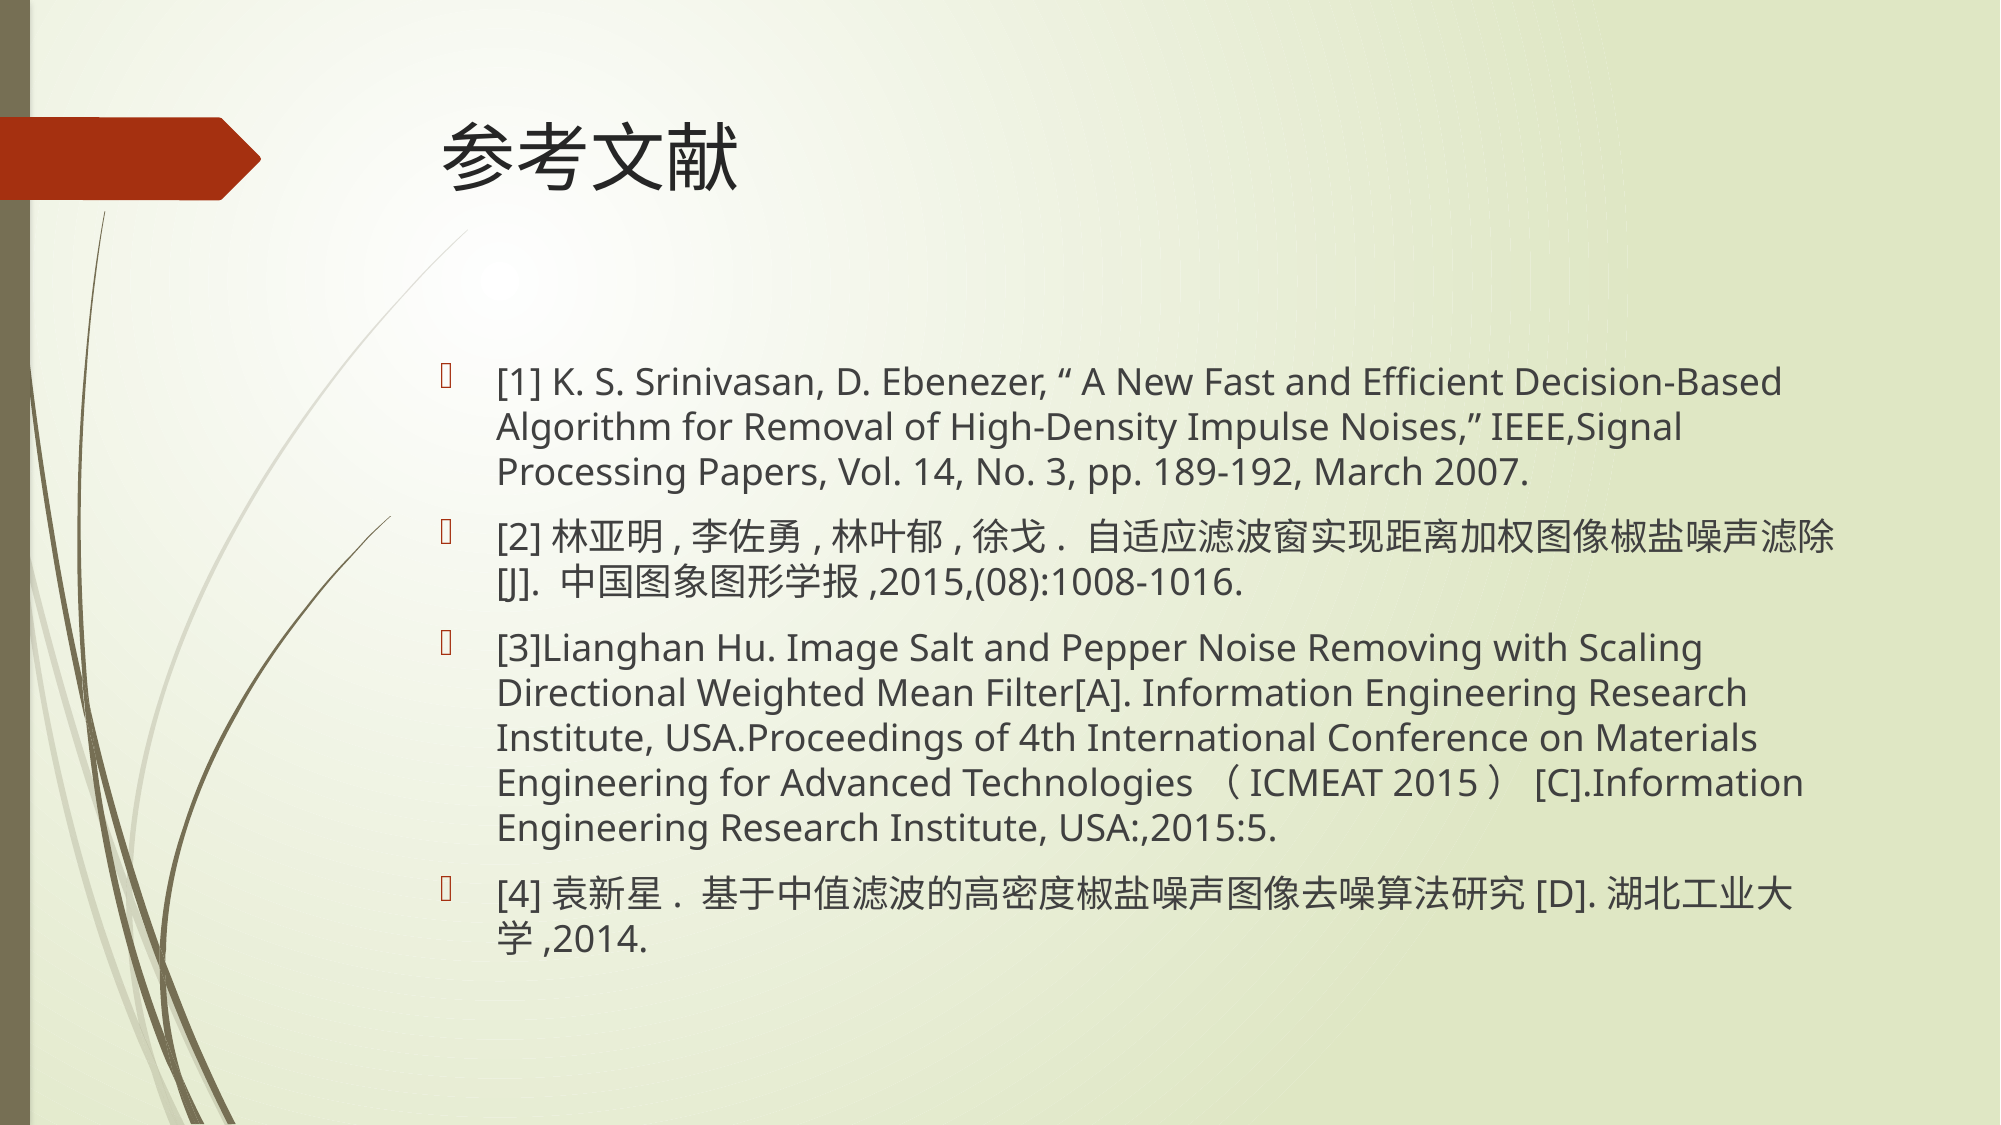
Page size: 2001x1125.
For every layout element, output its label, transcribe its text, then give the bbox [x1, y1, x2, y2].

title 参考文献 [425, 102, 1888, 313]
list [1] K. S. Srinivasan, D. Ebenezer, “ A New Fast and Efficient Decision-Based Algorithm for Removal of High-Density Impulse Noises,” IEEE,Signal Processing Papers, Vol. 14, No. 3, pp. 189-192, March 2007. [2]林亚明,李佐勇,林叶郁,徐戈. 自适应滤波窗实现距离加权图像椒盐噪声滤除[J]. 中国图象图形学报,2015,(08):1008-1016. [3]Lianghan Hu. Image Salt and Pepper Noise Removing with Scaling Directional Weighted Mean Filter[A]. Information Engineering Research Institute, USA.Proceedings of 4th International Conference on Materials Engineering for Advanced Technologies（ICMEAT 2015）[C].Information Engineering Research Institute, USA:,2015:5. [4]袁新星. 基于中值滤波的高密度椒盐噪声图像去噪算法研究[D].湖北工业大学,2014. [424, 350, 1888, 970]
